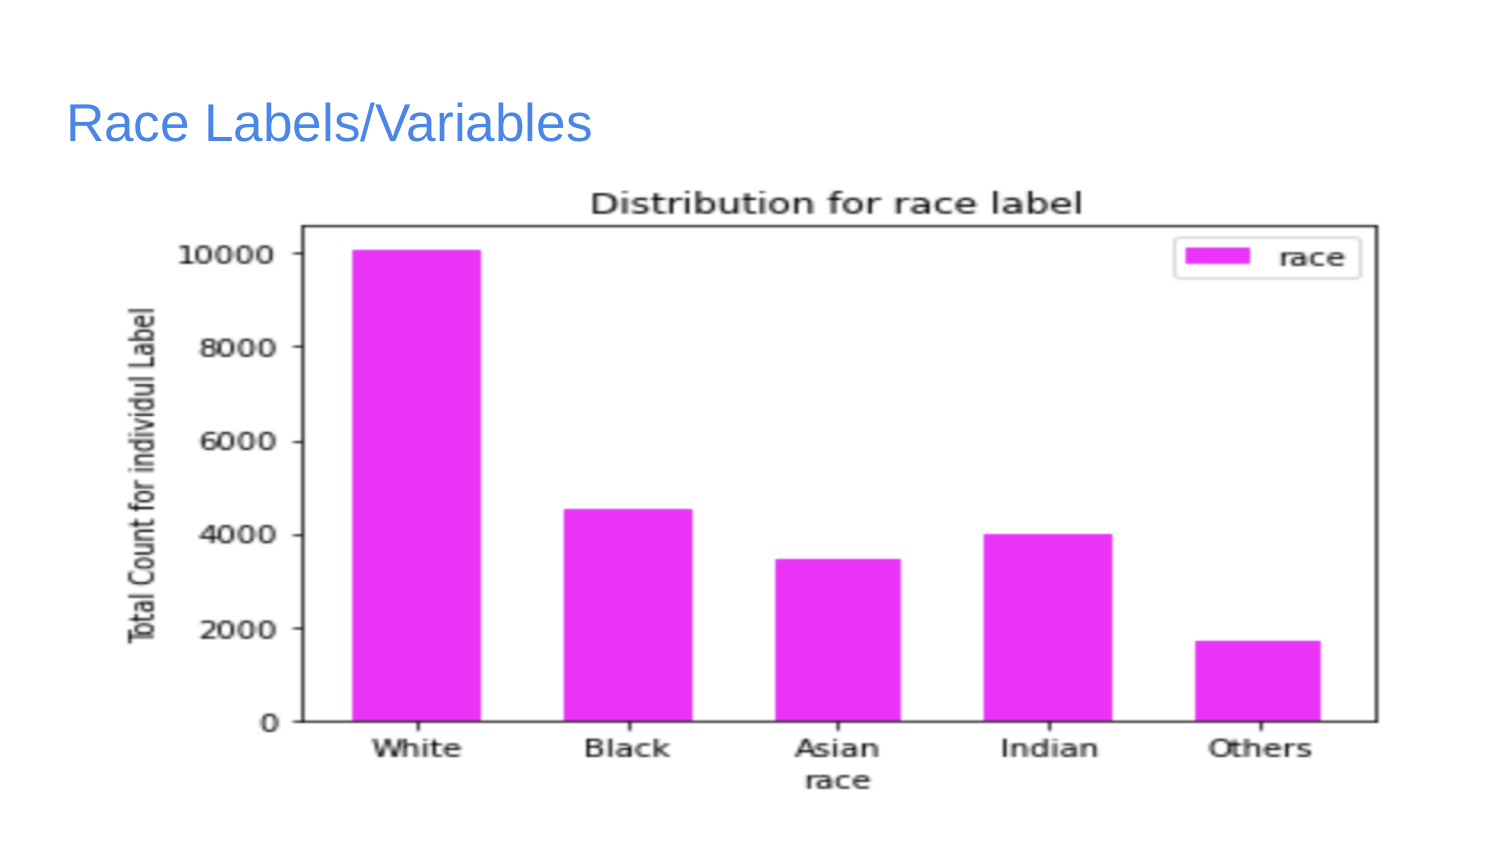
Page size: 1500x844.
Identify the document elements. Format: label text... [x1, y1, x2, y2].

picture [66, 166, 1450, 807]
title Race Labels/Variables [51, 72, 1449, 167]
